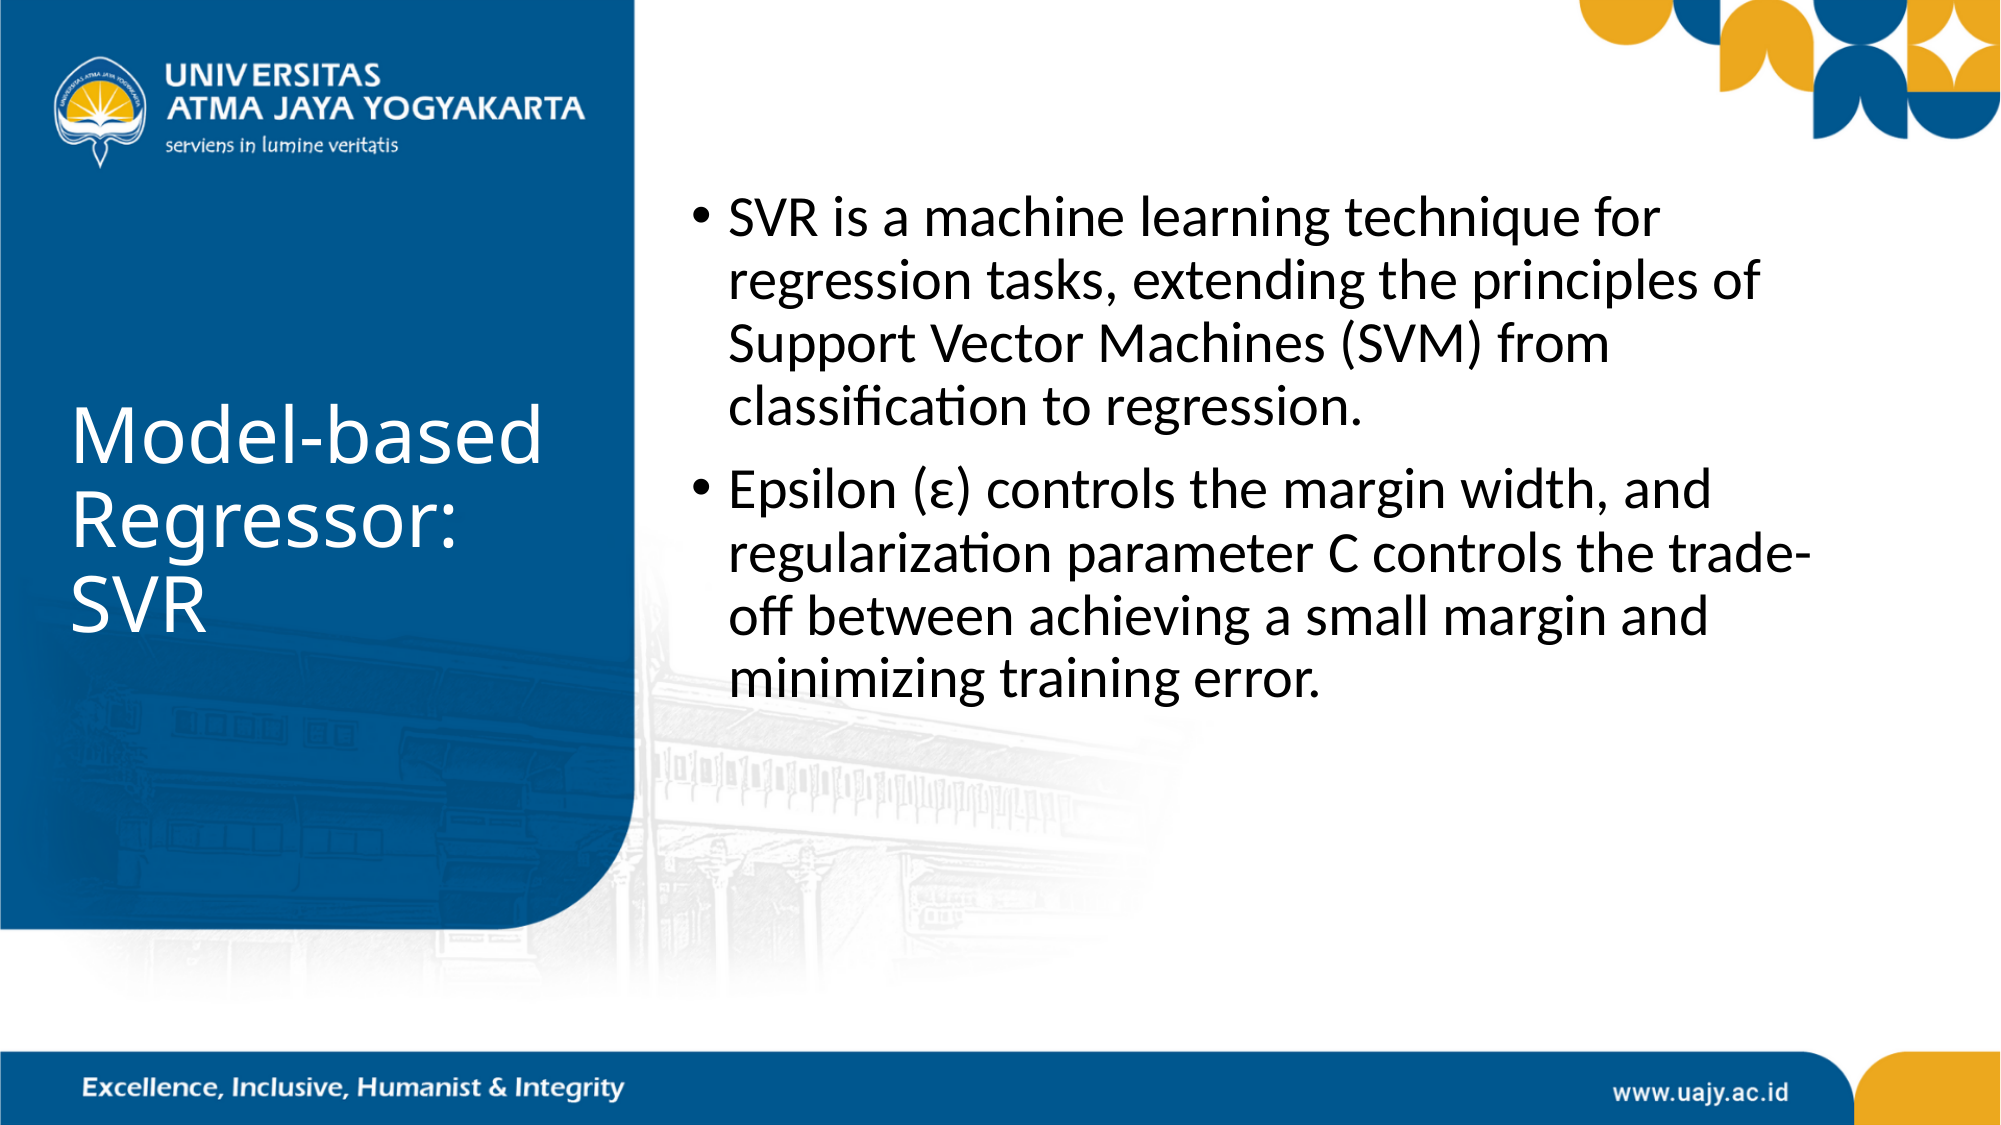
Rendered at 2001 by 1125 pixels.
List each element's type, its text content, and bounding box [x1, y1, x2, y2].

list SVR is a machine learning technique for regression tasks, extending the principles of Support Vector Machines (SVM) from classification to regression. Epsilon (ε) controls the margin width, and regularization parameter C controls the trade-off between achieving a small margin and minimizing training error. [676, 178, 1868, 997]
picture [0, 0, 2001, 1125]
title Model-based Regressor: SVR [54, 369, 574, 677]
